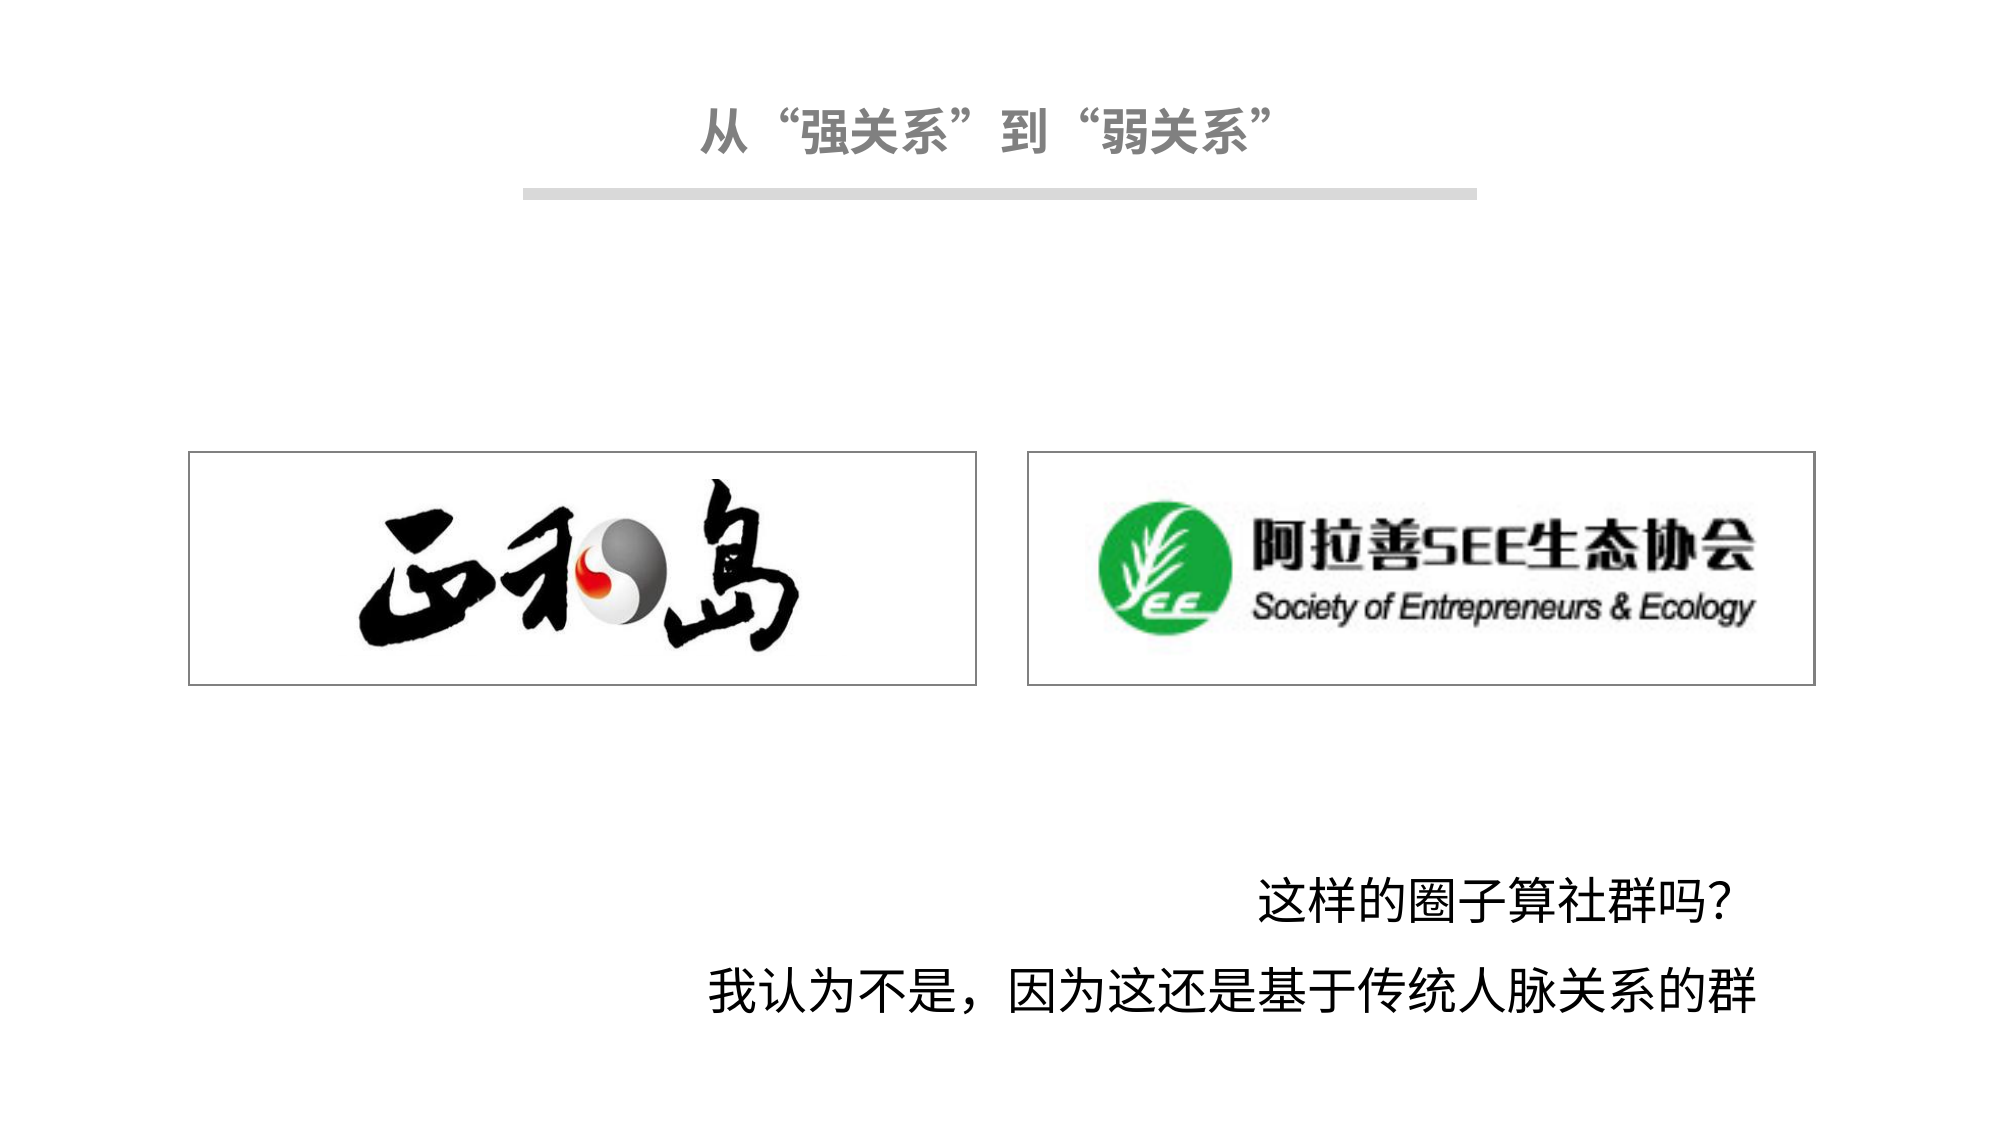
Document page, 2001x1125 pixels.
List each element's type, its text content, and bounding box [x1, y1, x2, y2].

picture [1084, 480, 1786, 657]
text_box 从“强关系”到“弱关系” [220, 93, 1780, 169]
text_box [188, 451, 977, 686]
picture [338, 479, 847, 657]
text_box [1027, 451, 1816, 686]
text_box 这样的圈子算社群吗？ 我认为不是，因为这还是基于传统人脉关系的群 [445, 832, 1773, 1027]
